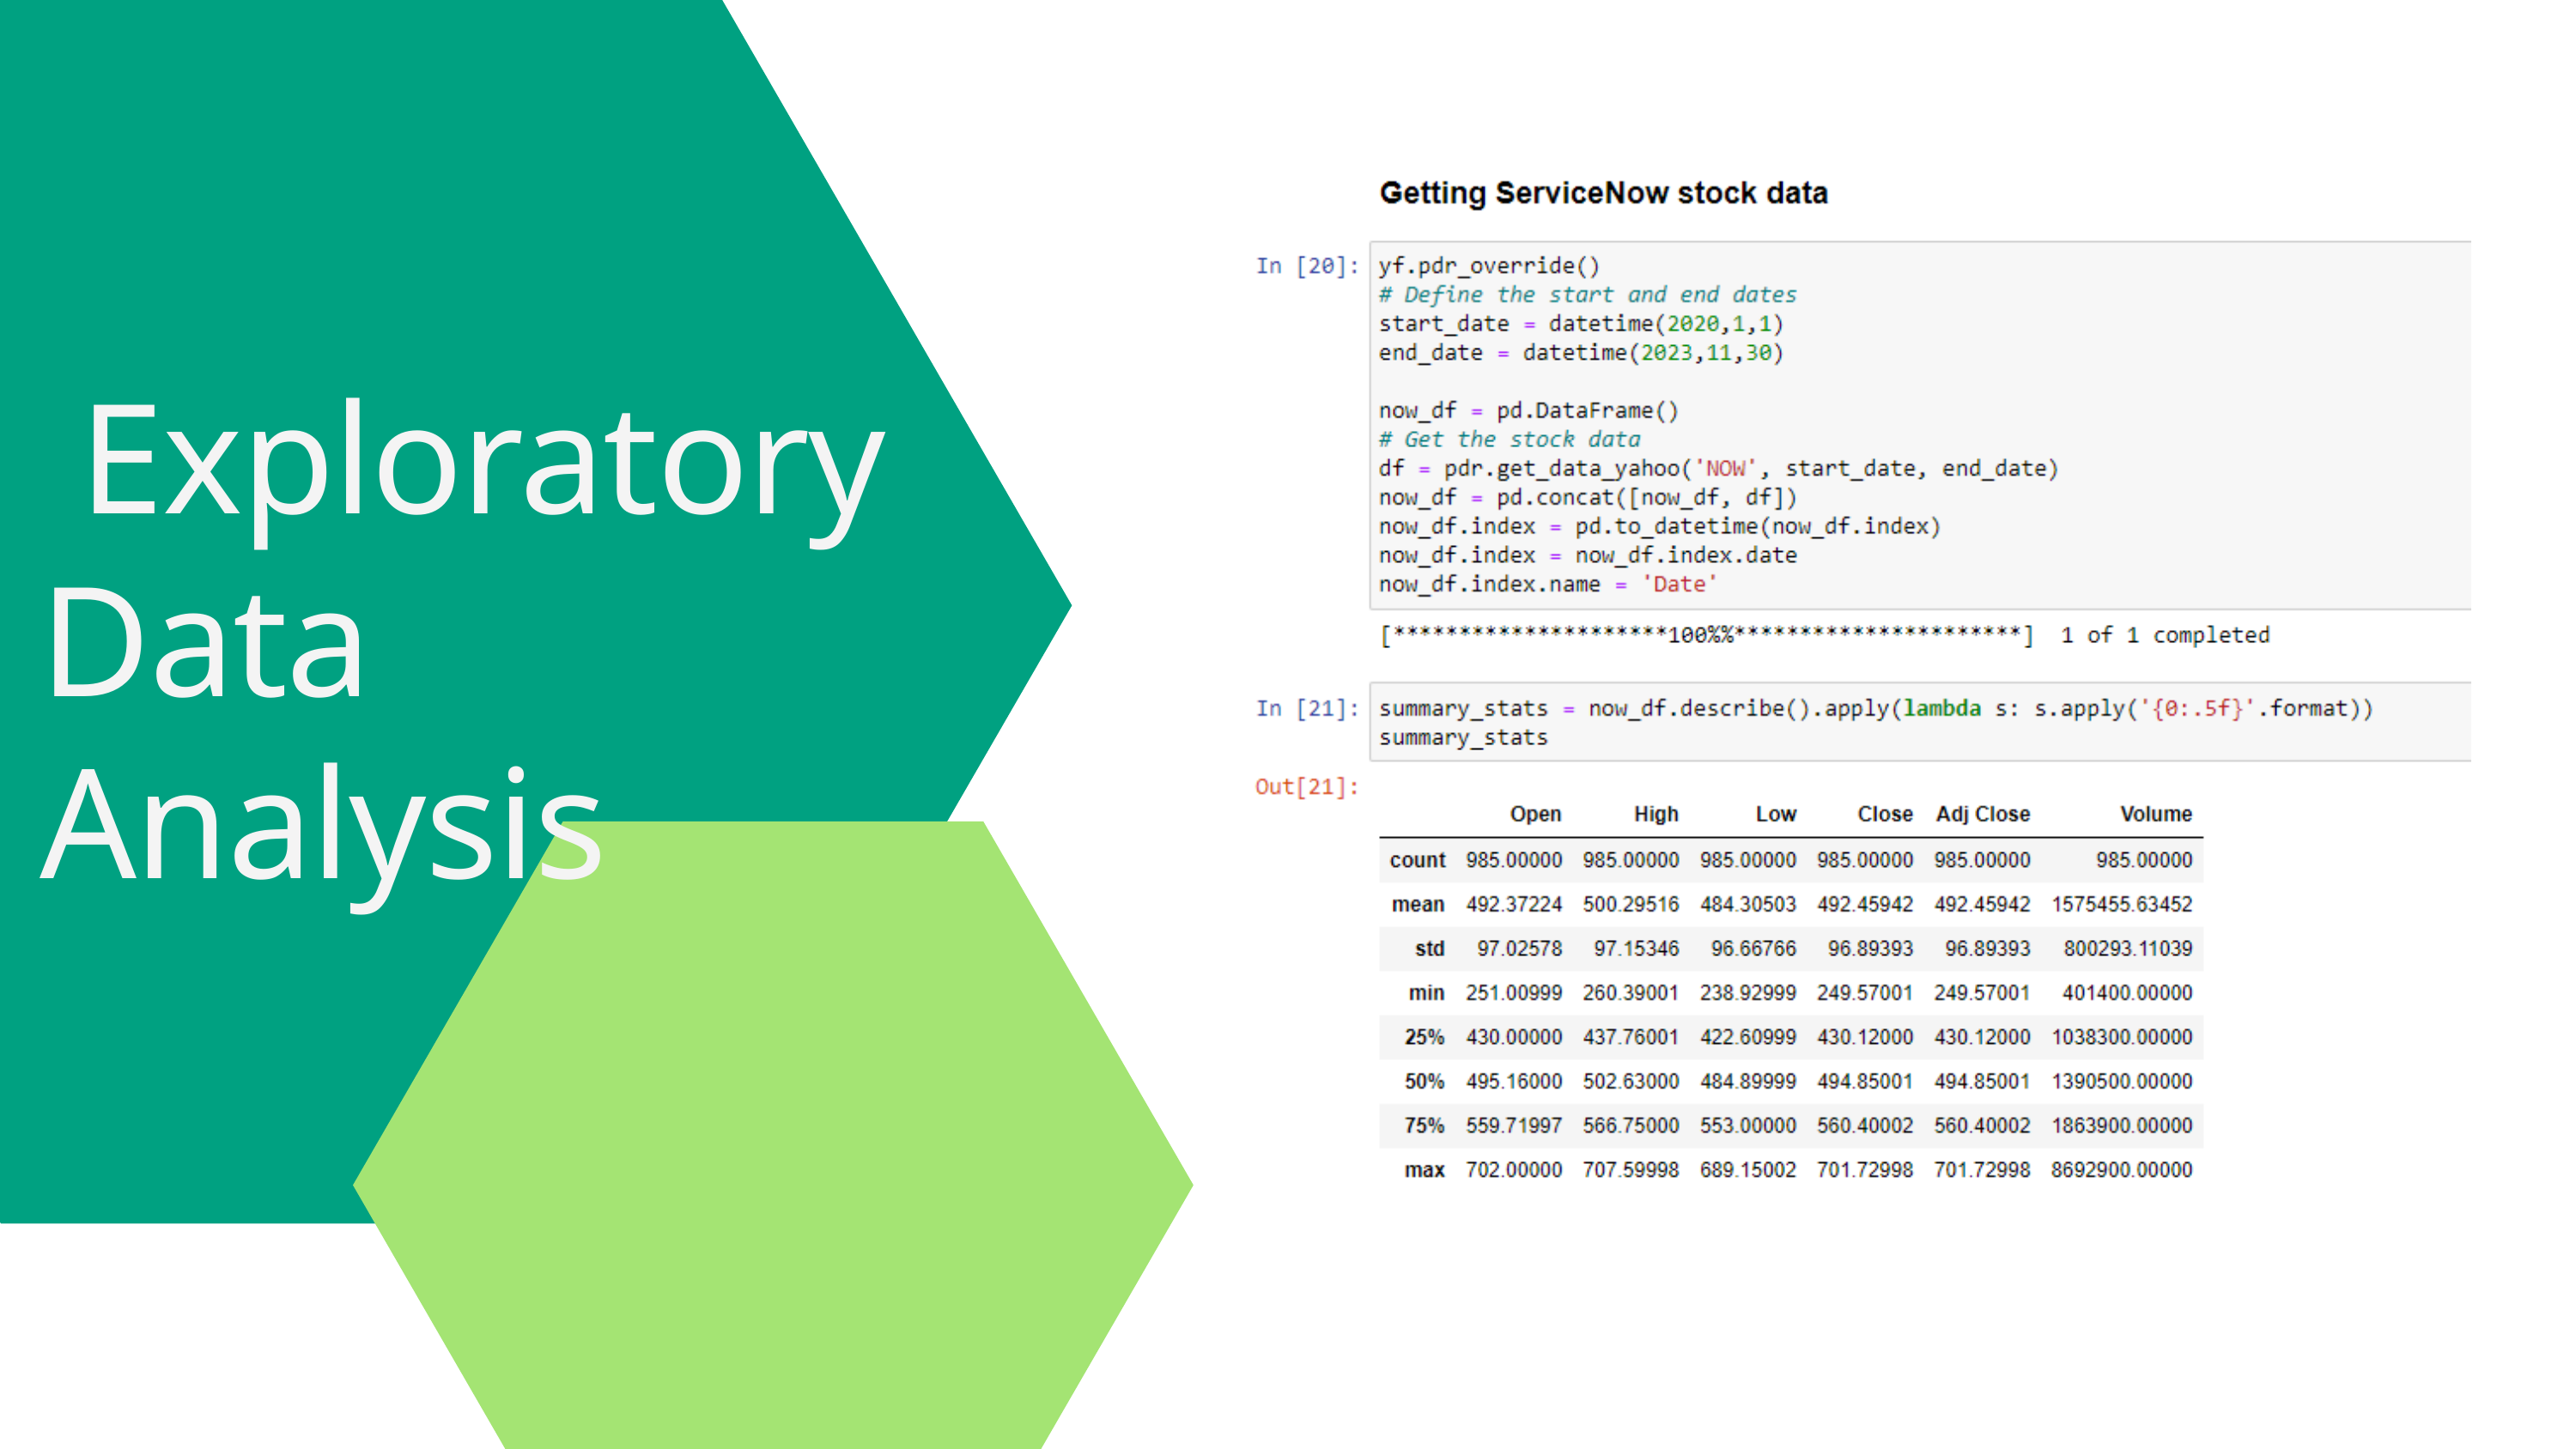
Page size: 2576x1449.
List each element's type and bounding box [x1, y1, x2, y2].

text_box [1193, 144, 2471, 1252]
text_box [352, 821, 1194, 1449]
text_box [0, 0, 1072, 1224]
